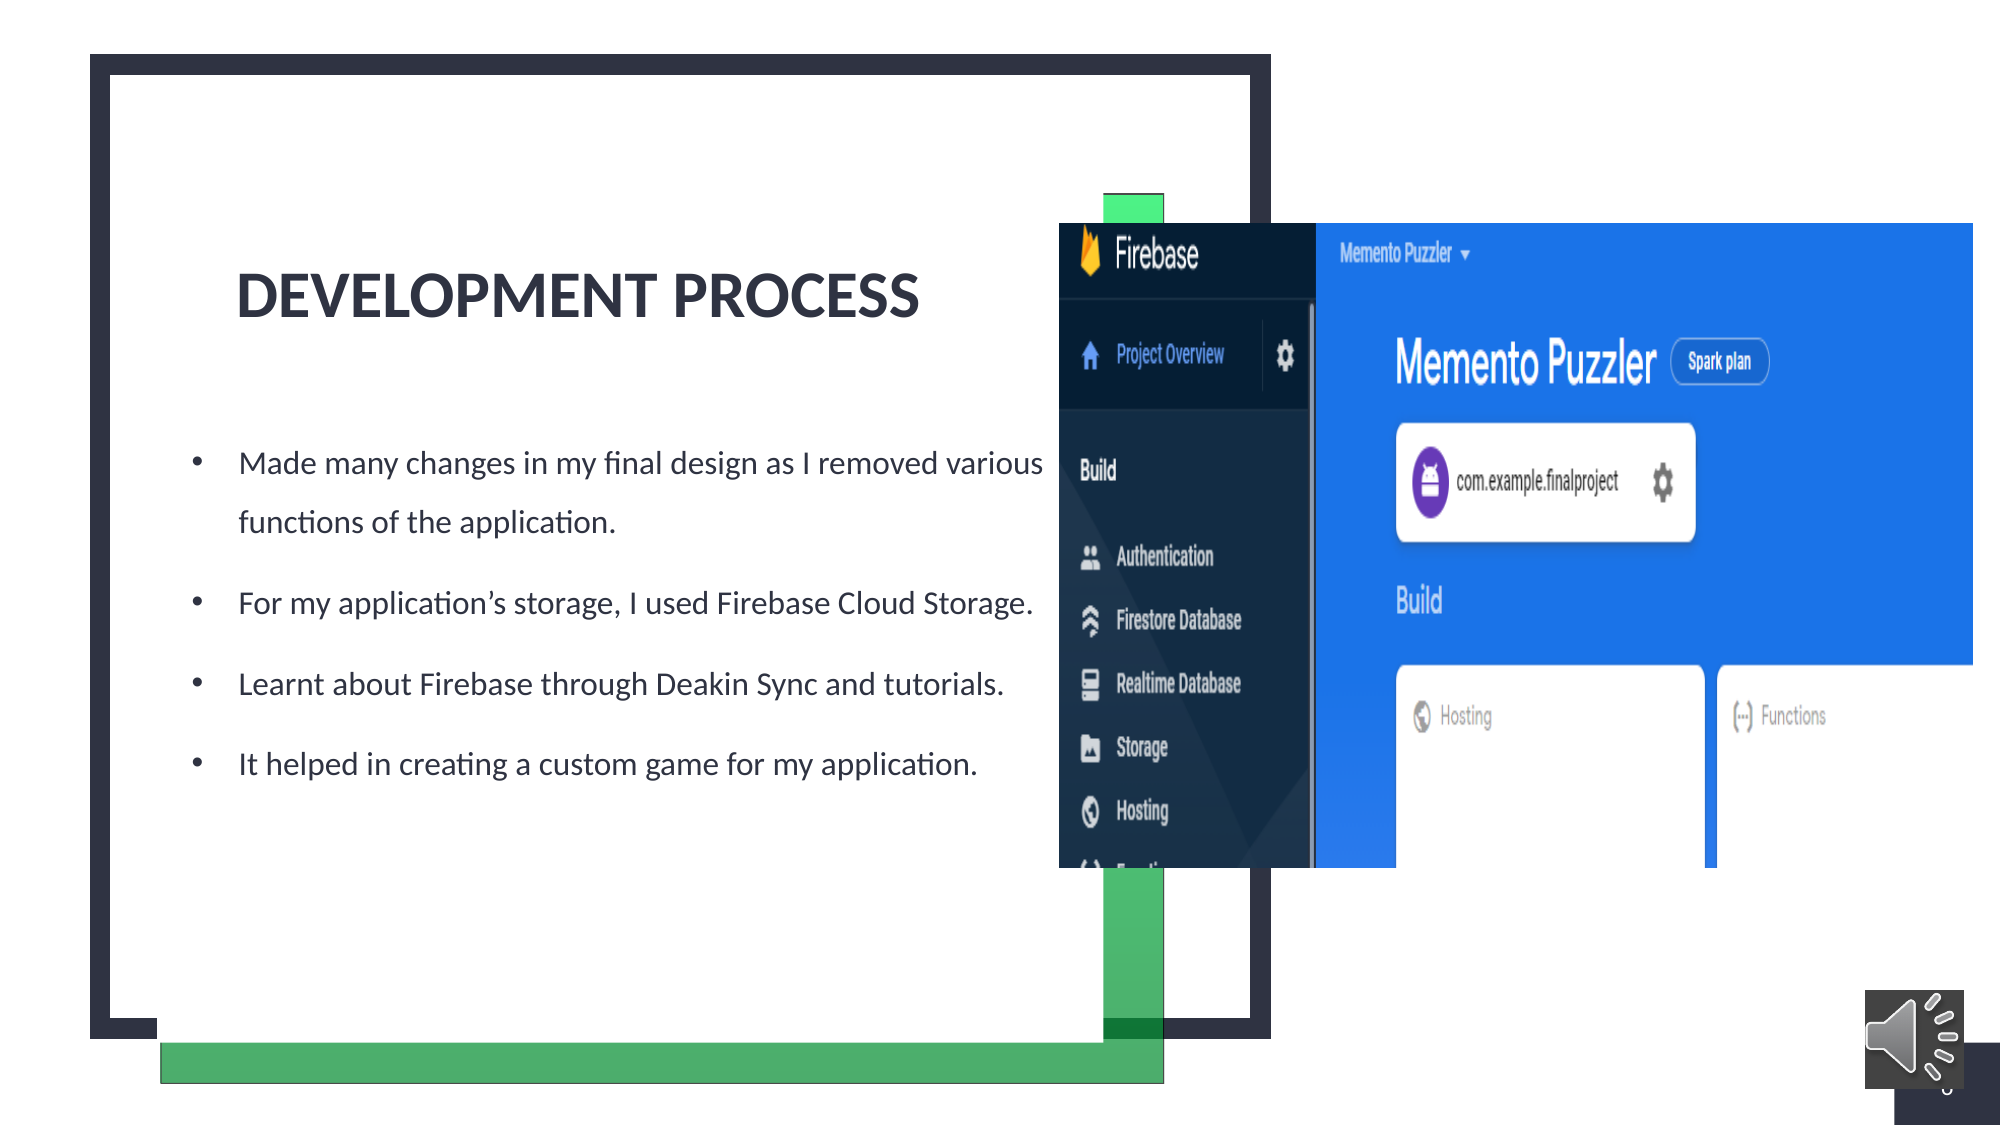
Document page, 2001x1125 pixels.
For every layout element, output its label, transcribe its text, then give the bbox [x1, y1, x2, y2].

title development PROCESS [157, 242, 1000, 340]
picture [1059, 223, 1973, 868]
slide_number 6 [1894, 1052, 2000, 1119]
picture [1864, 989, 1965, 1090]
list Made many changes in my final design as I removed various functions of the application. For my application’s storage, I used Firebase Cloud Storage. Learnt about Firebase through Deakin Sync and tutorials. It helped in creating a custom game for my application. [176, 413, 1090, 971]
